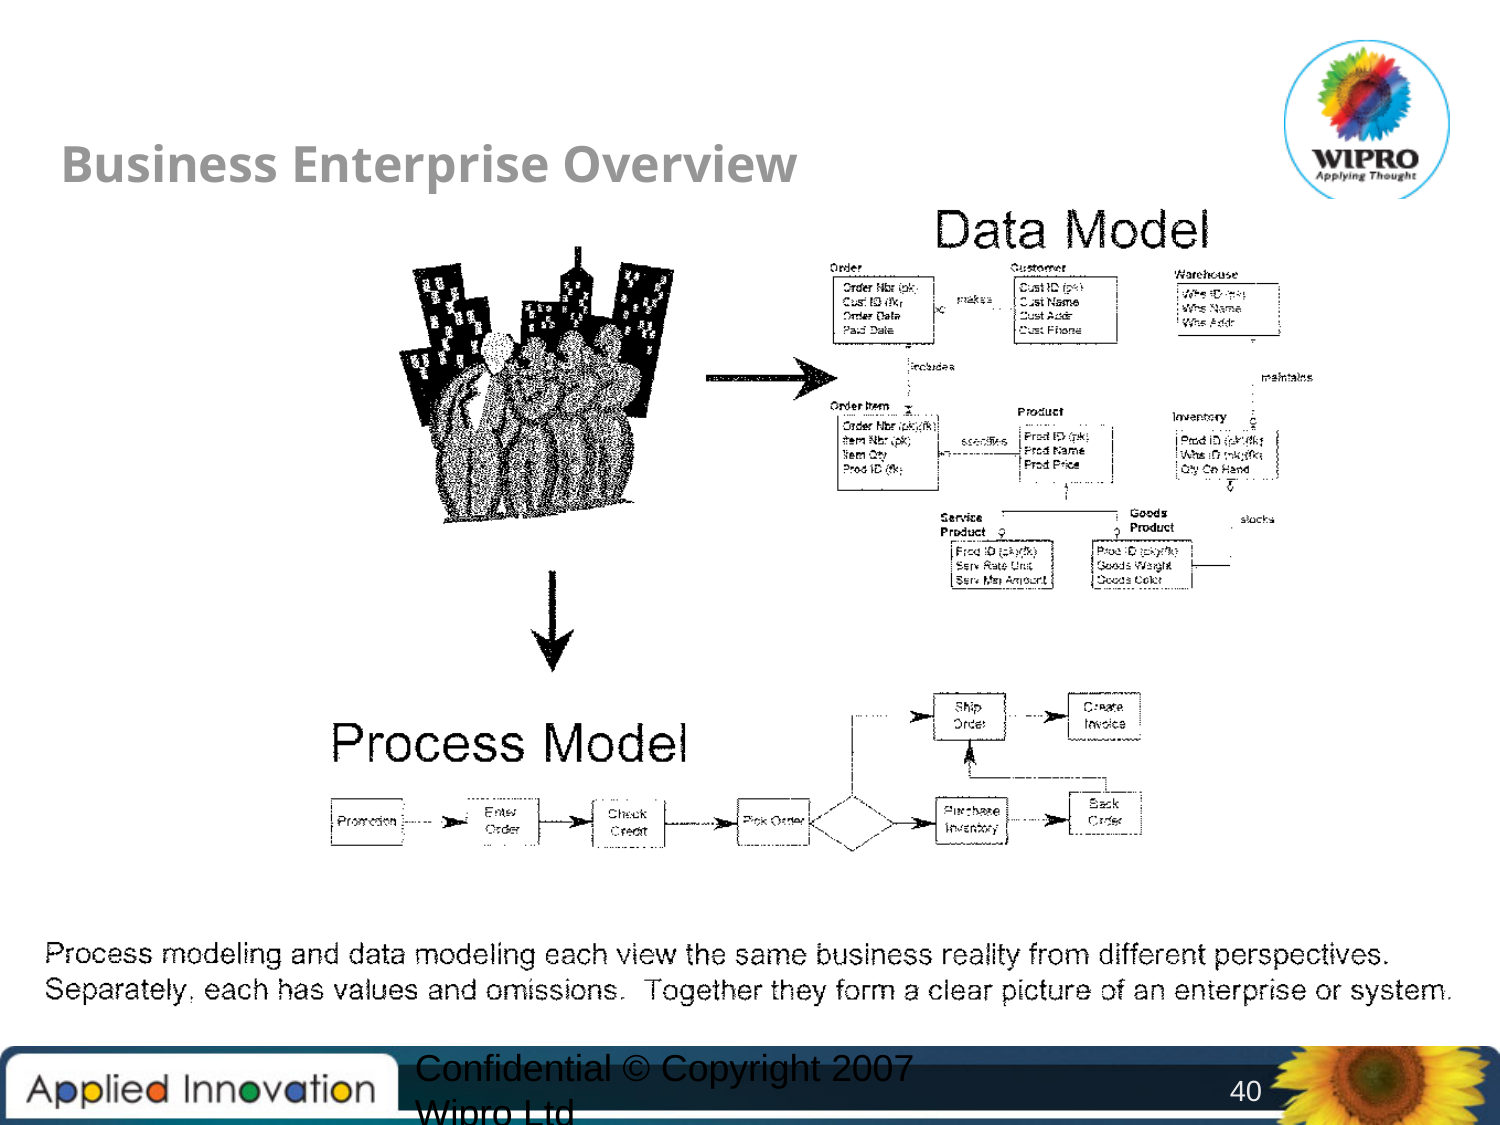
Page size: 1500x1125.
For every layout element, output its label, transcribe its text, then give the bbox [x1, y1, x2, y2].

footer Confidential © Copyright 2007 Wipro Ltd [399, 1057, 975, 1121]
title Business Enterprise Overview [0, 24, 1300, 198]
picture [0, 1046, 1500, 1125]
picture [0, 37, 1476, 1026]
picture [527, 1121, 541, 1125]
